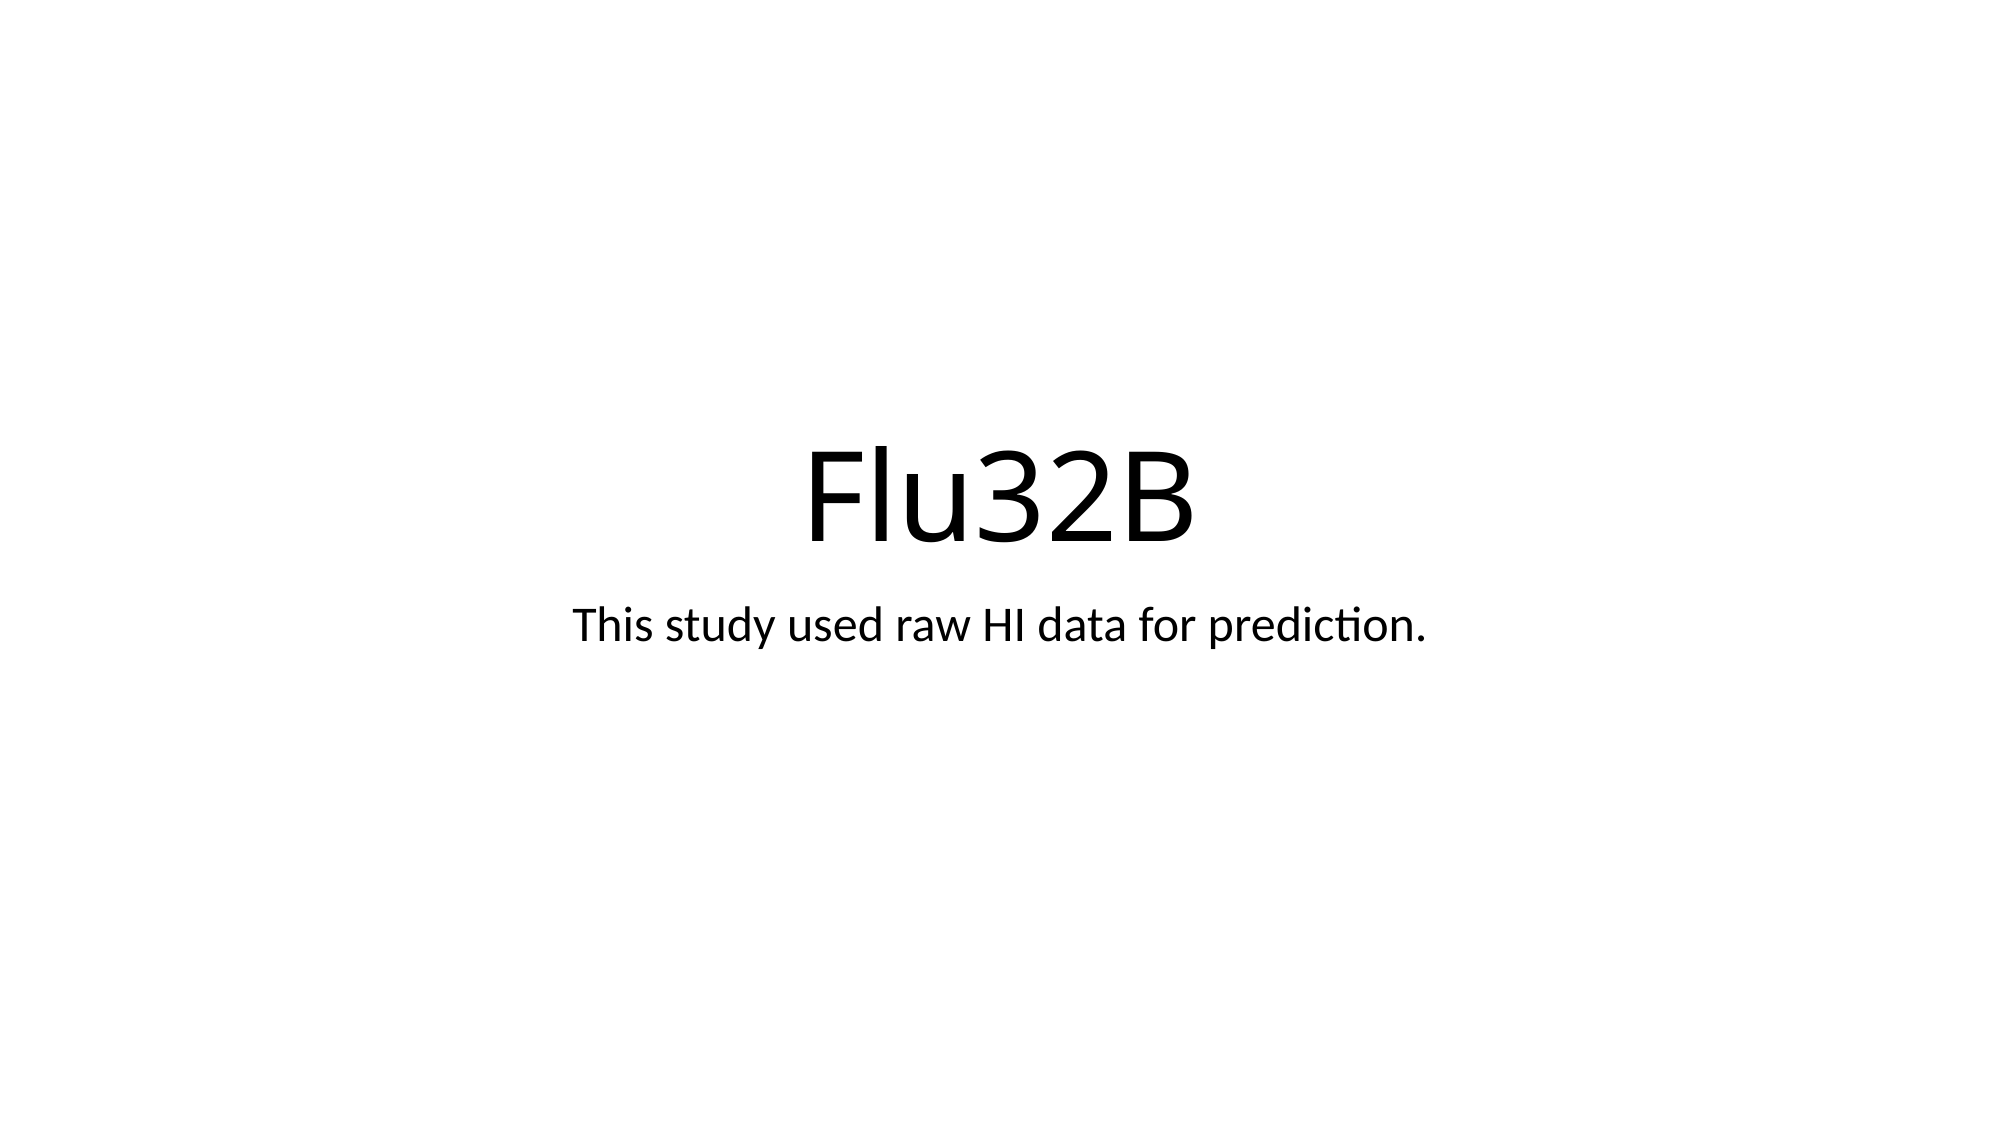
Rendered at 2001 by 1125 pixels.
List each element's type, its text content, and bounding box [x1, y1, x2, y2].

subtitle This study used raw HI data for prediction. [249, 590, 1750, 863]
title Flu32B [249, 184, 1750, 576]
